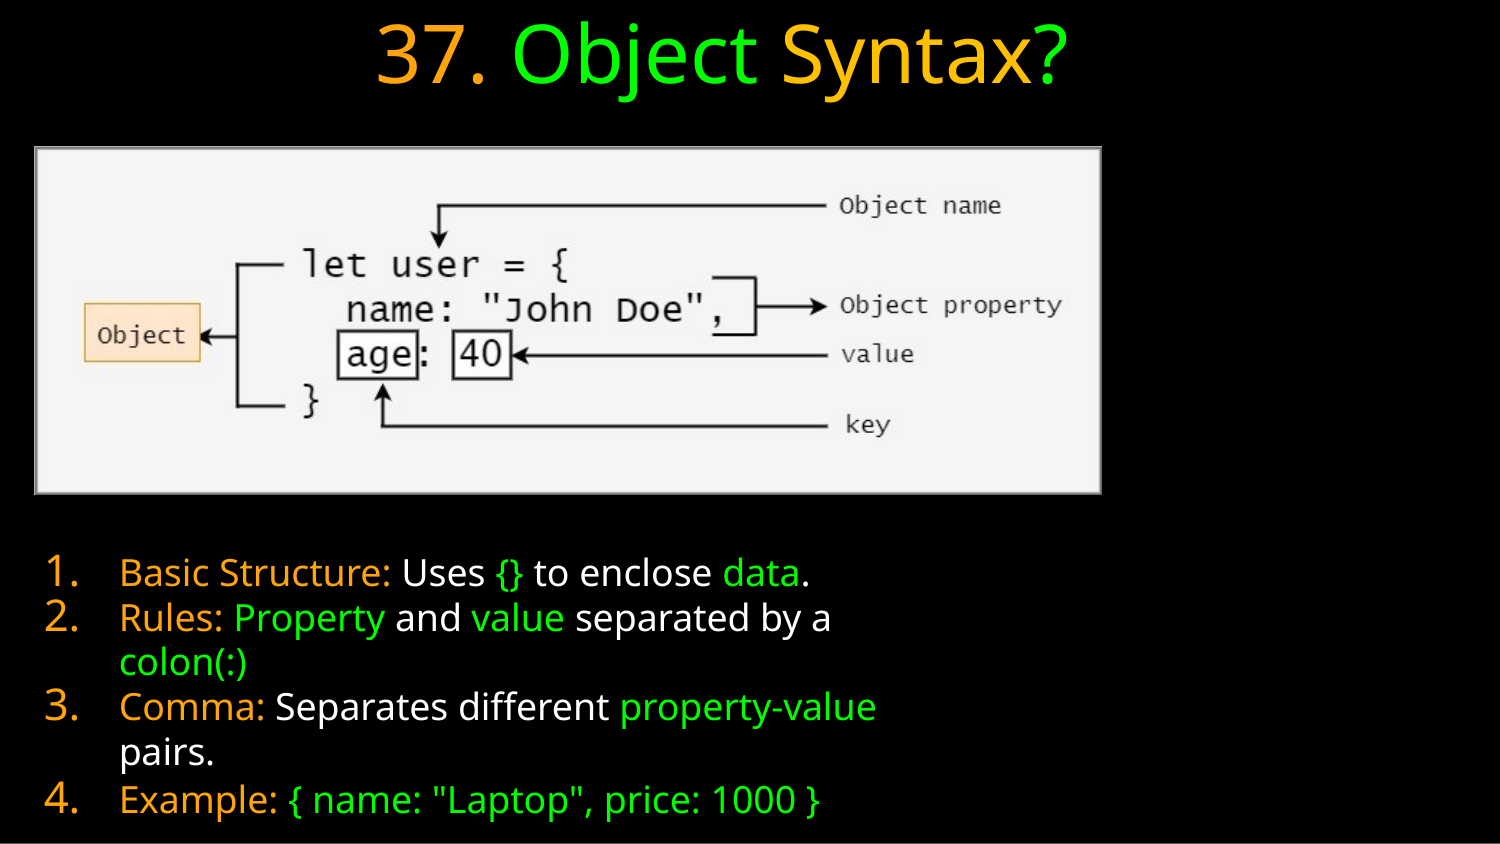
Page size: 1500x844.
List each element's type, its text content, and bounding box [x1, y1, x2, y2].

text_box Basic Structure: Uses {} to enclose data. Rules: Property and value separated by a colon(:) Comma: Separates different property-value pairs. Example: { name: "Laptop", price: 1000 } [41, 549, 946, 821]
picture [34, 145, 1102, 495]
title 37. Object Syntax? [373, 0, 1127, 143]
